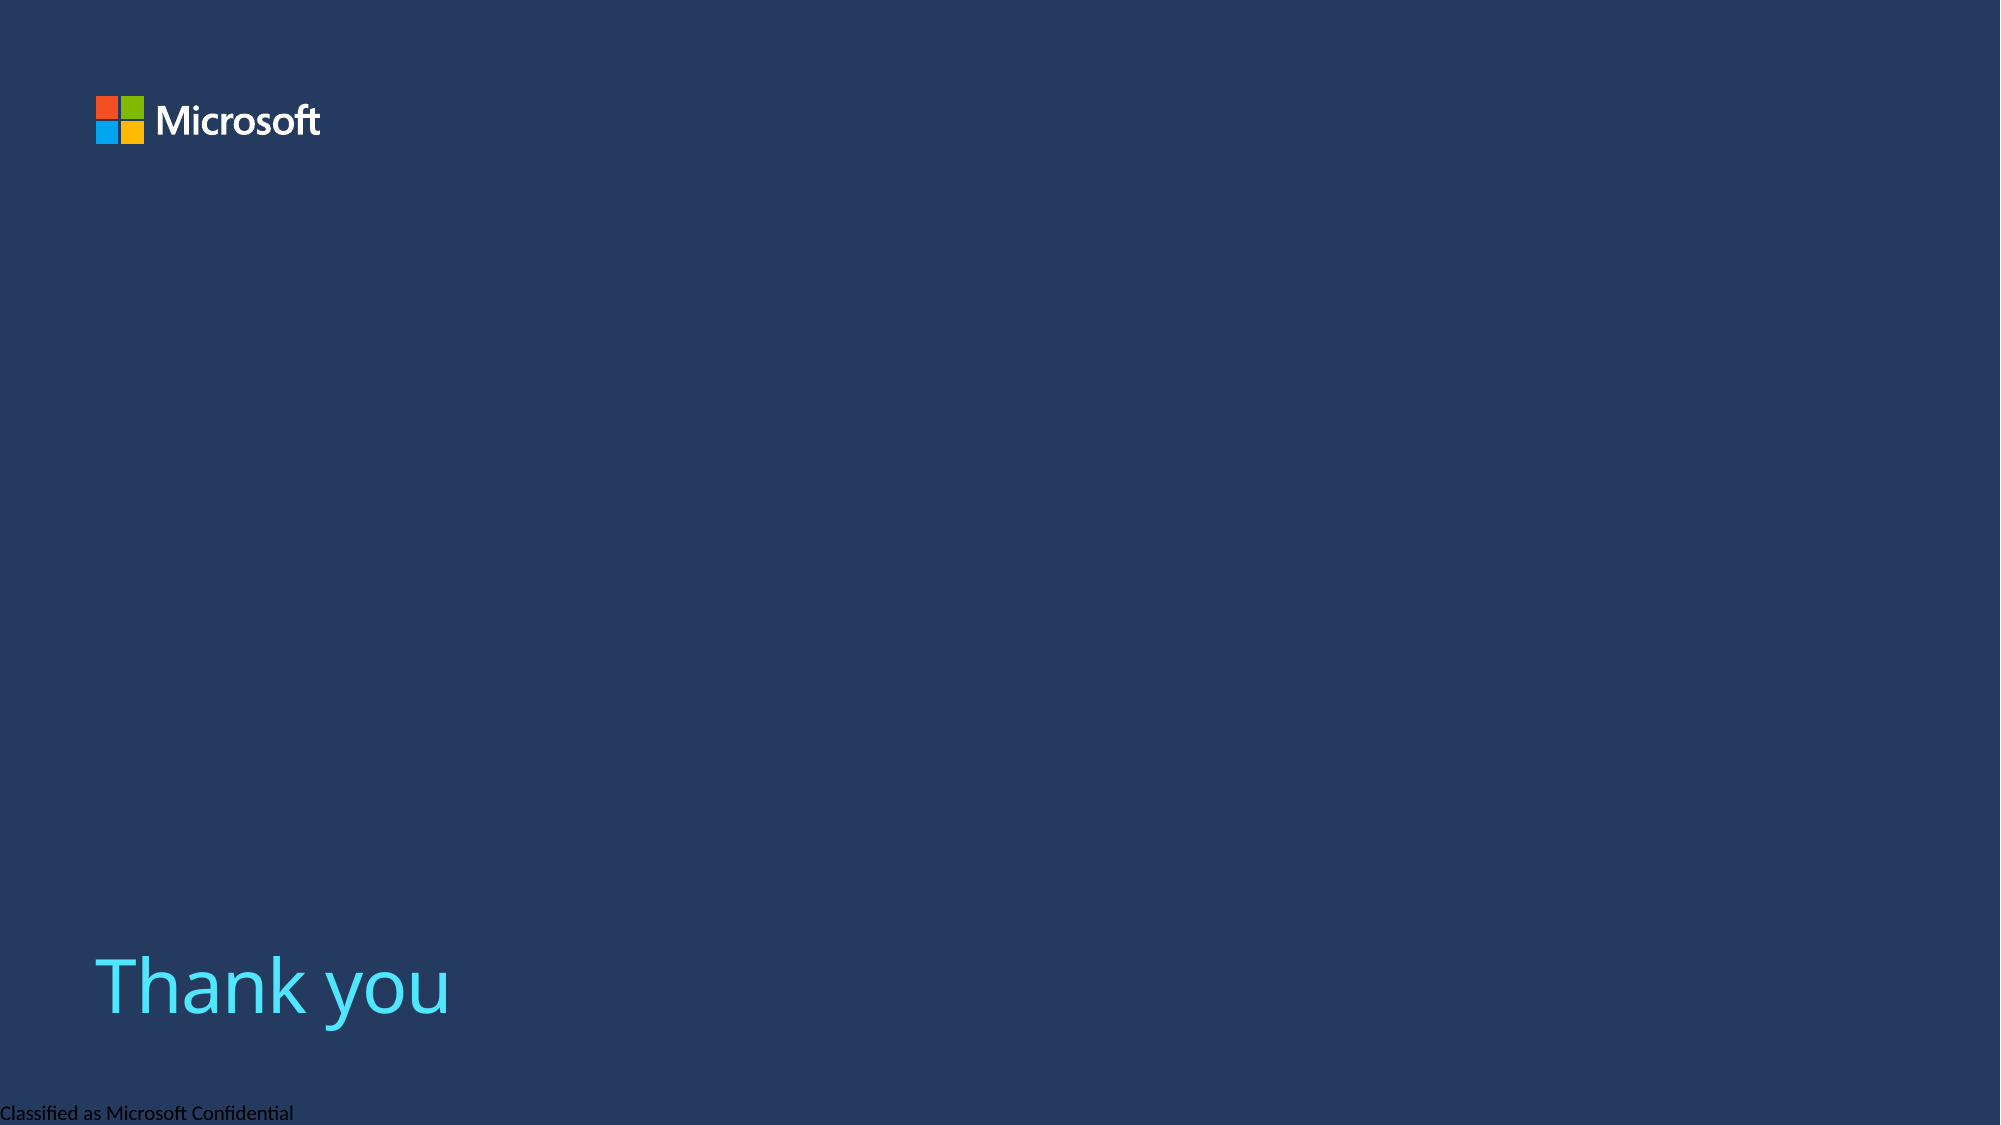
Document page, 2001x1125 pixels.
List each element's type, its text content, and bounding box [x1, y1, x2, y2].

title Thank you [95, 937, 1596, 1029]
